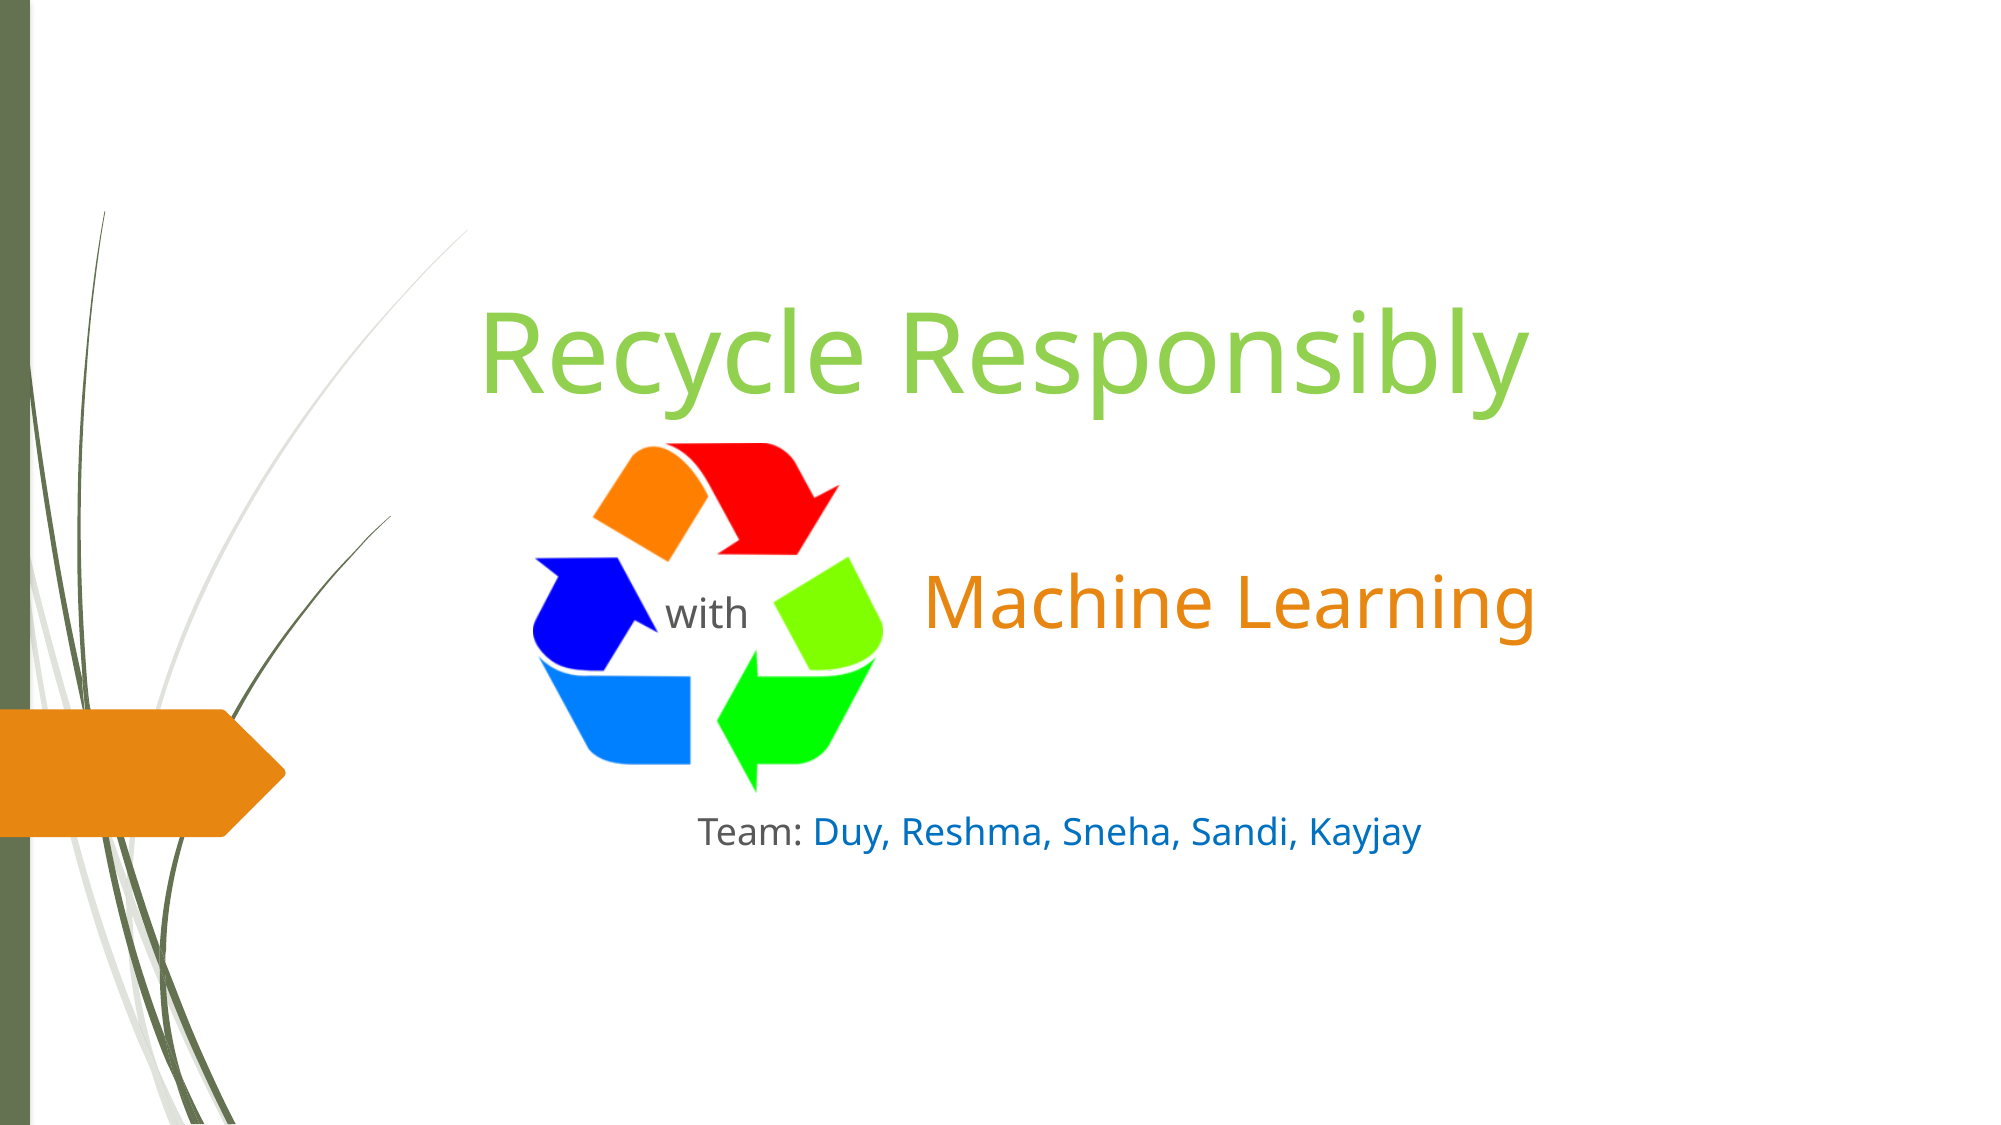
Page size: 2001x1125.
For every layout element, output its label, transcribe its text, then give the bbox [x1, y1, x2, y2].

title Recycle Responsibly [461, 187, 1620, 559]
subtitle Team: Duy, Reshma, Sneha, Sandi, Kayjay [328, 734, 1792, 920]
picture [533, 442, 883, 793]
text_box Machine Learning [908, 548, 1554, 651]
